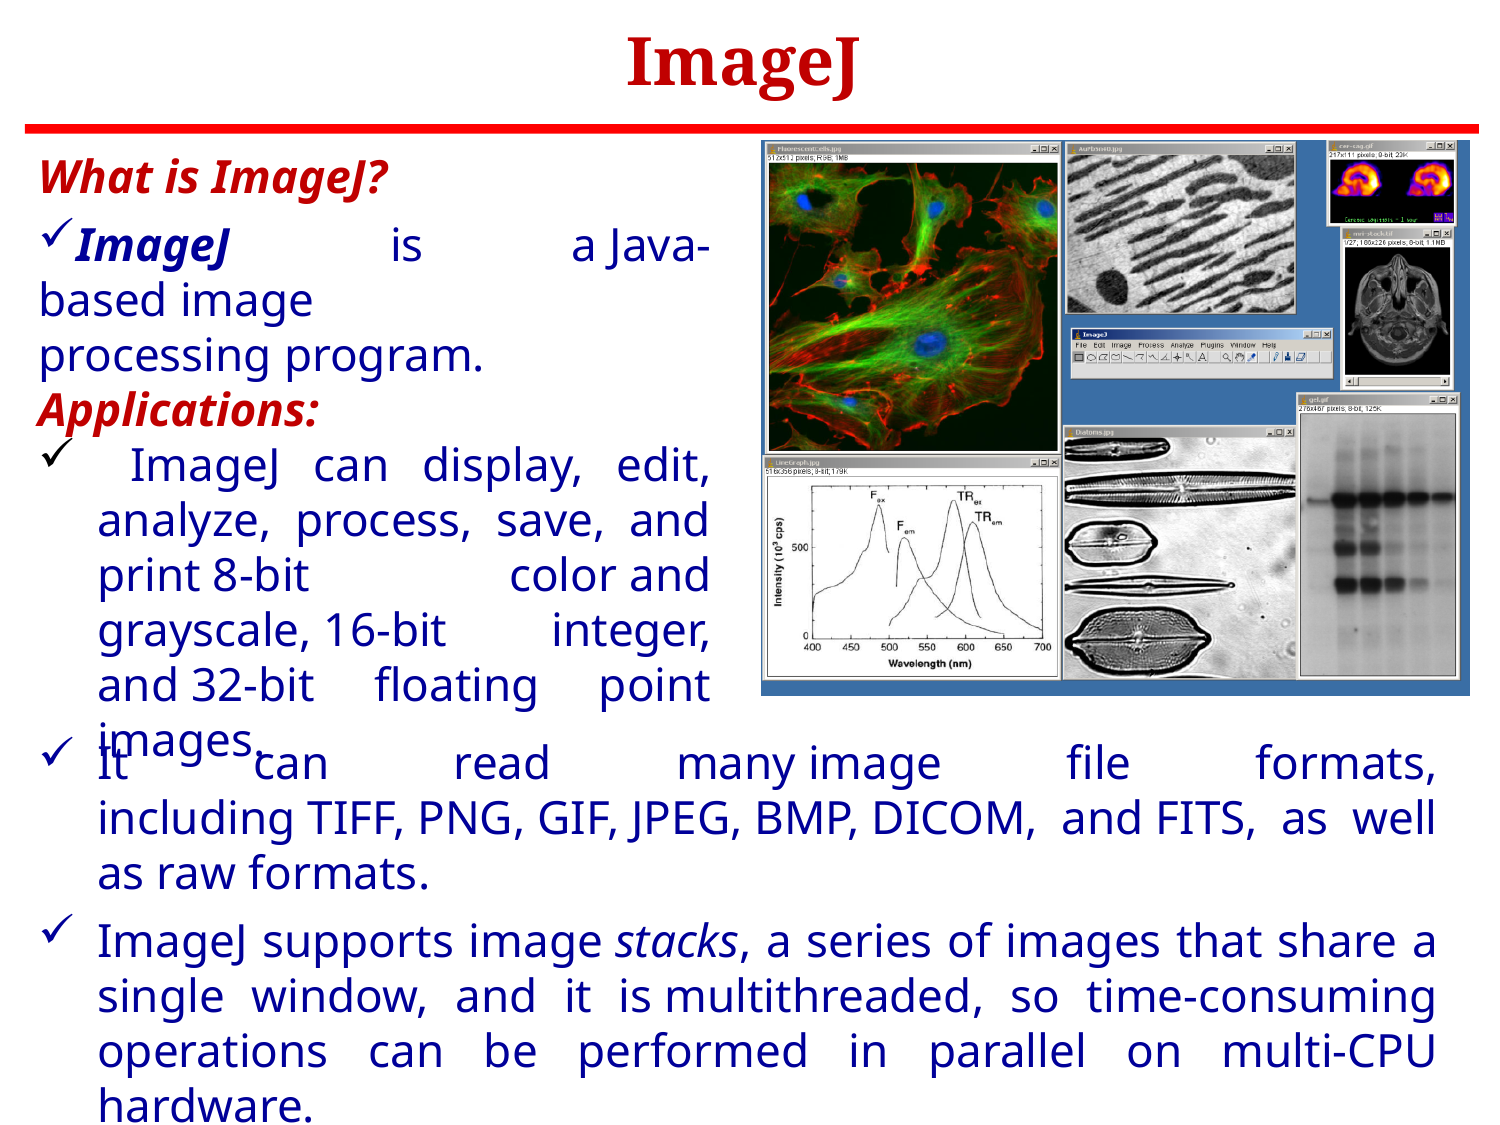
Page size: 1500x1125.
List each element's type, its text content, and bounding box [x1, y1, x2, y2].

text_box It can read many image file formats, including TIFF, PNG, GIF, JPEG, BMP, DICOM, and FITS, as well as raw formats. ImageJ supports image stacks, a series of images that share a single window, and it is multithreaded, so time-consuming operations can be performed in parallel on multi-CPU hardware. [23, 726, 1454, 1125]
text_box What is ImageJ? ImageJ is a Java-based image processing program. Applications: ImageJ can display, edit, analyze, process, save, and print 8-bit color and grayscale, 16-bit integer, and 32-bit floating point images. [23, 140, 727, 726]
text_box ImageJ [46, 11, 1442, 107]
picture [761, 140, 1470, 696]
